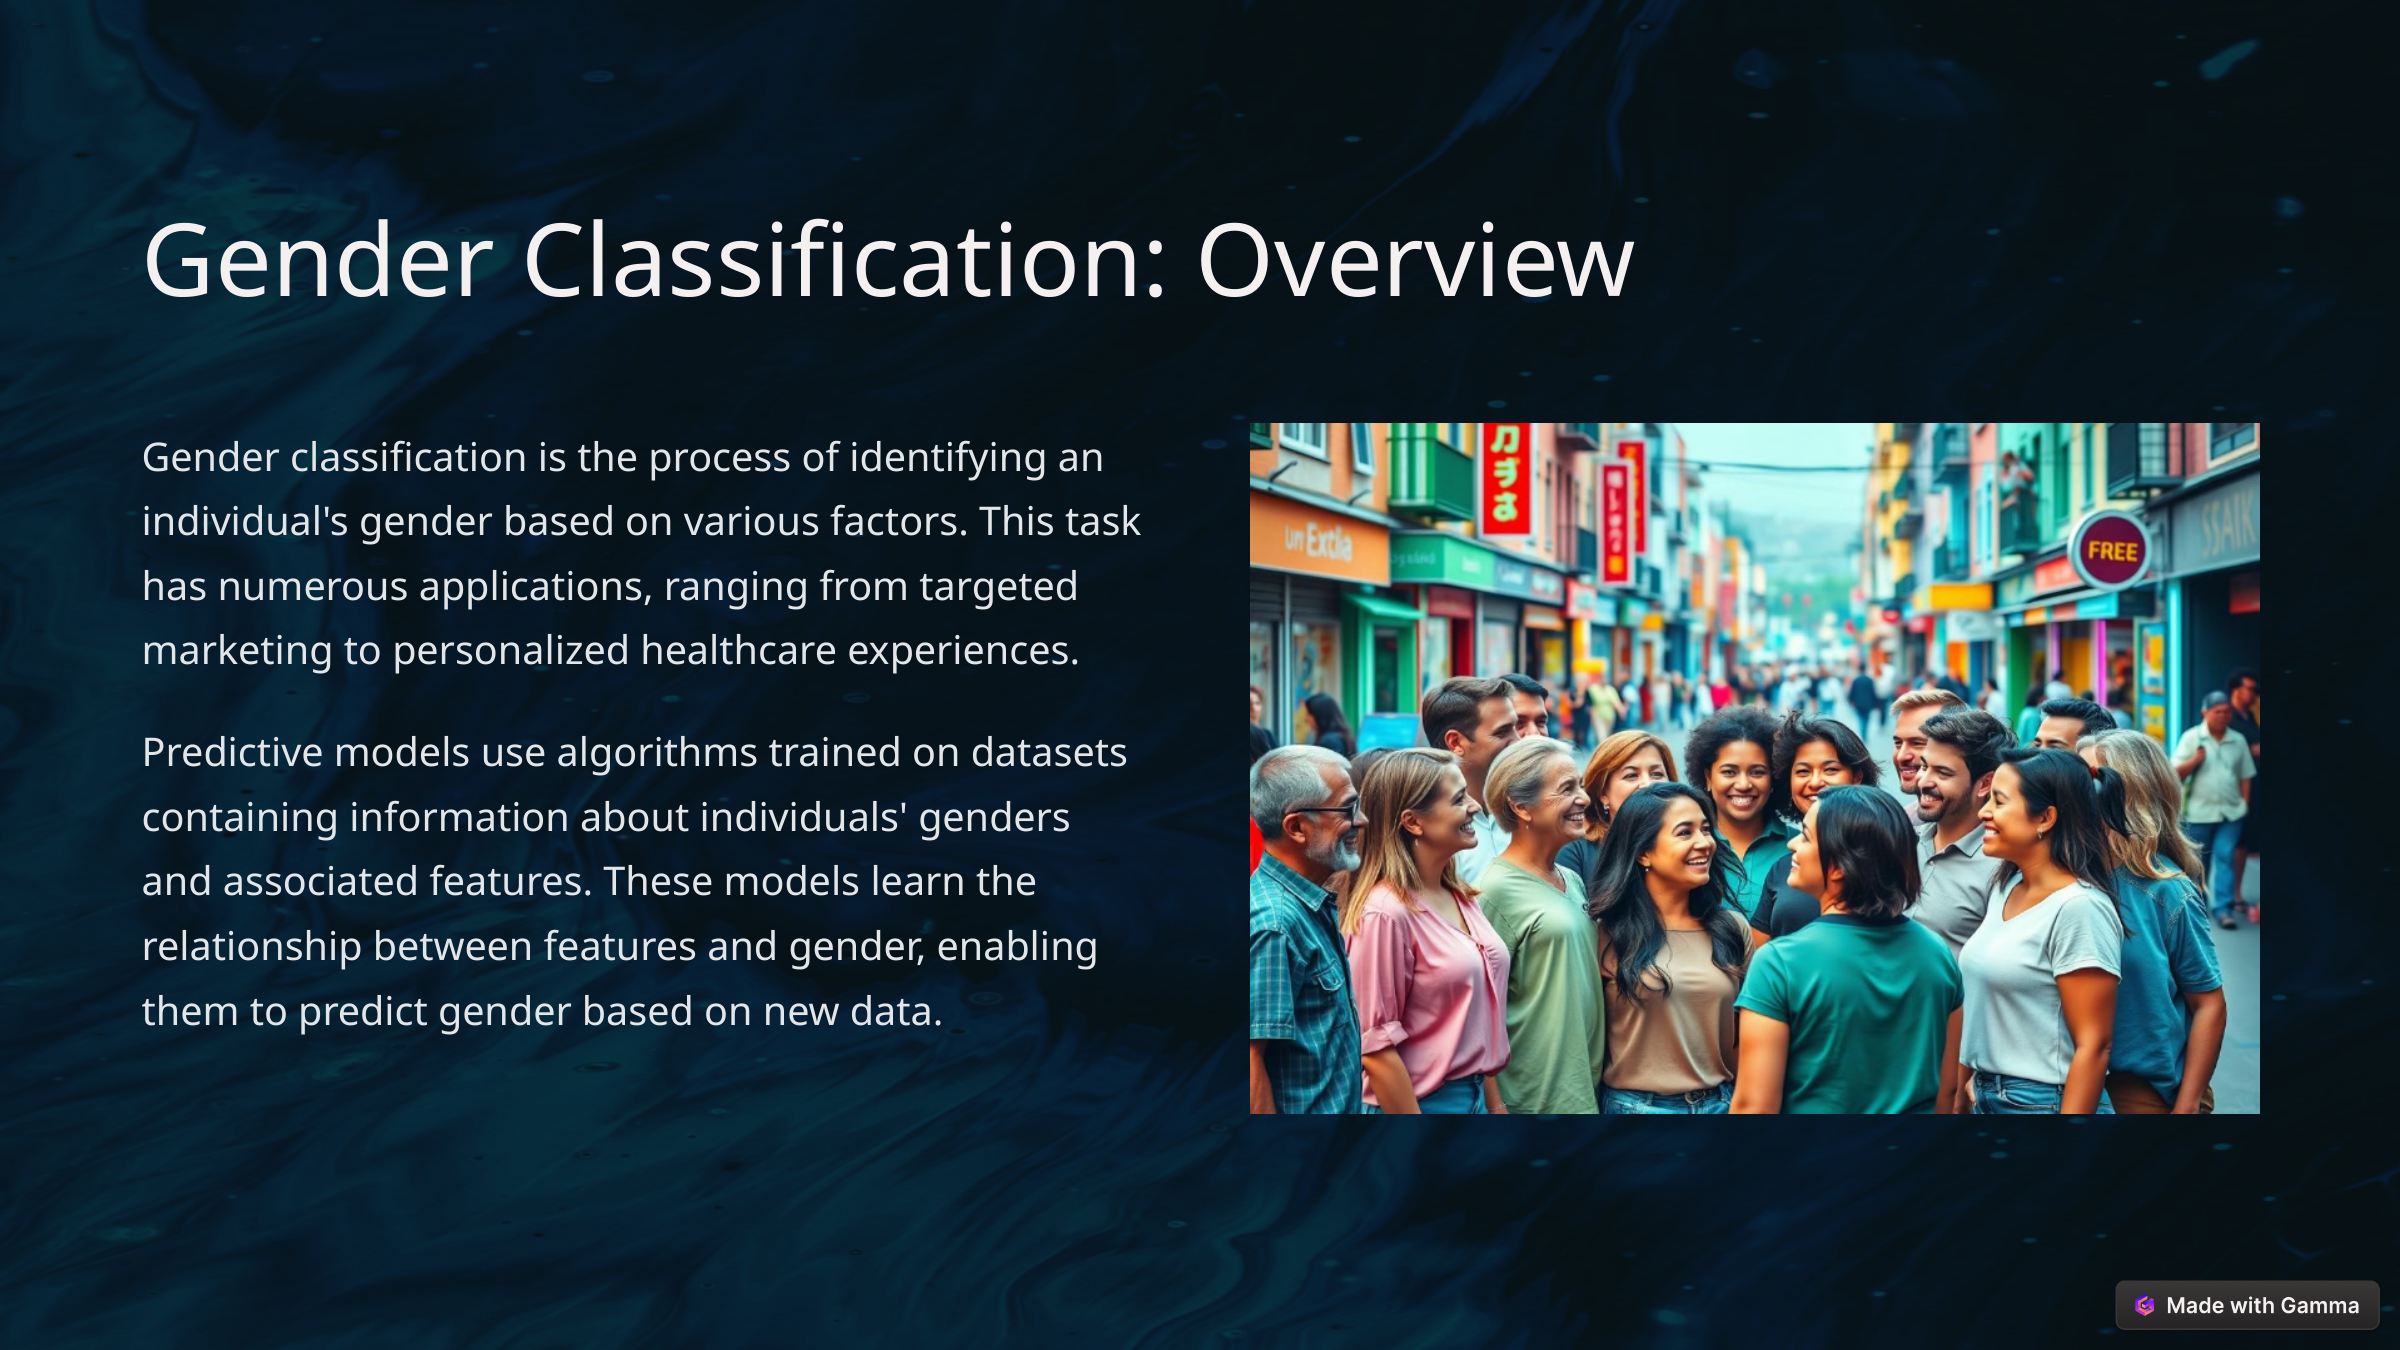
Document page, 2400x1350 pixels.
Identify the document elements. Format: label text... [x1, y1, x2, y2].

picture [0, 0, 2400, 1350]
text_box Gender classification is the process of identifying an individual's gender based on various factors. This task has numerous applications, ranging from targeted marketing to personalized healthcare experiences. [141, 414, 1151, 674]
text_box Gender Classification: Overview [141, 190, 1490, 318]
text_box Predictive models use algorithms trained on datasets containing information about individuals' genders and associated features. These models learn the relationship between features and gender, enabling them to predict gender based on new data. [141, 709, 1151, 1034]
